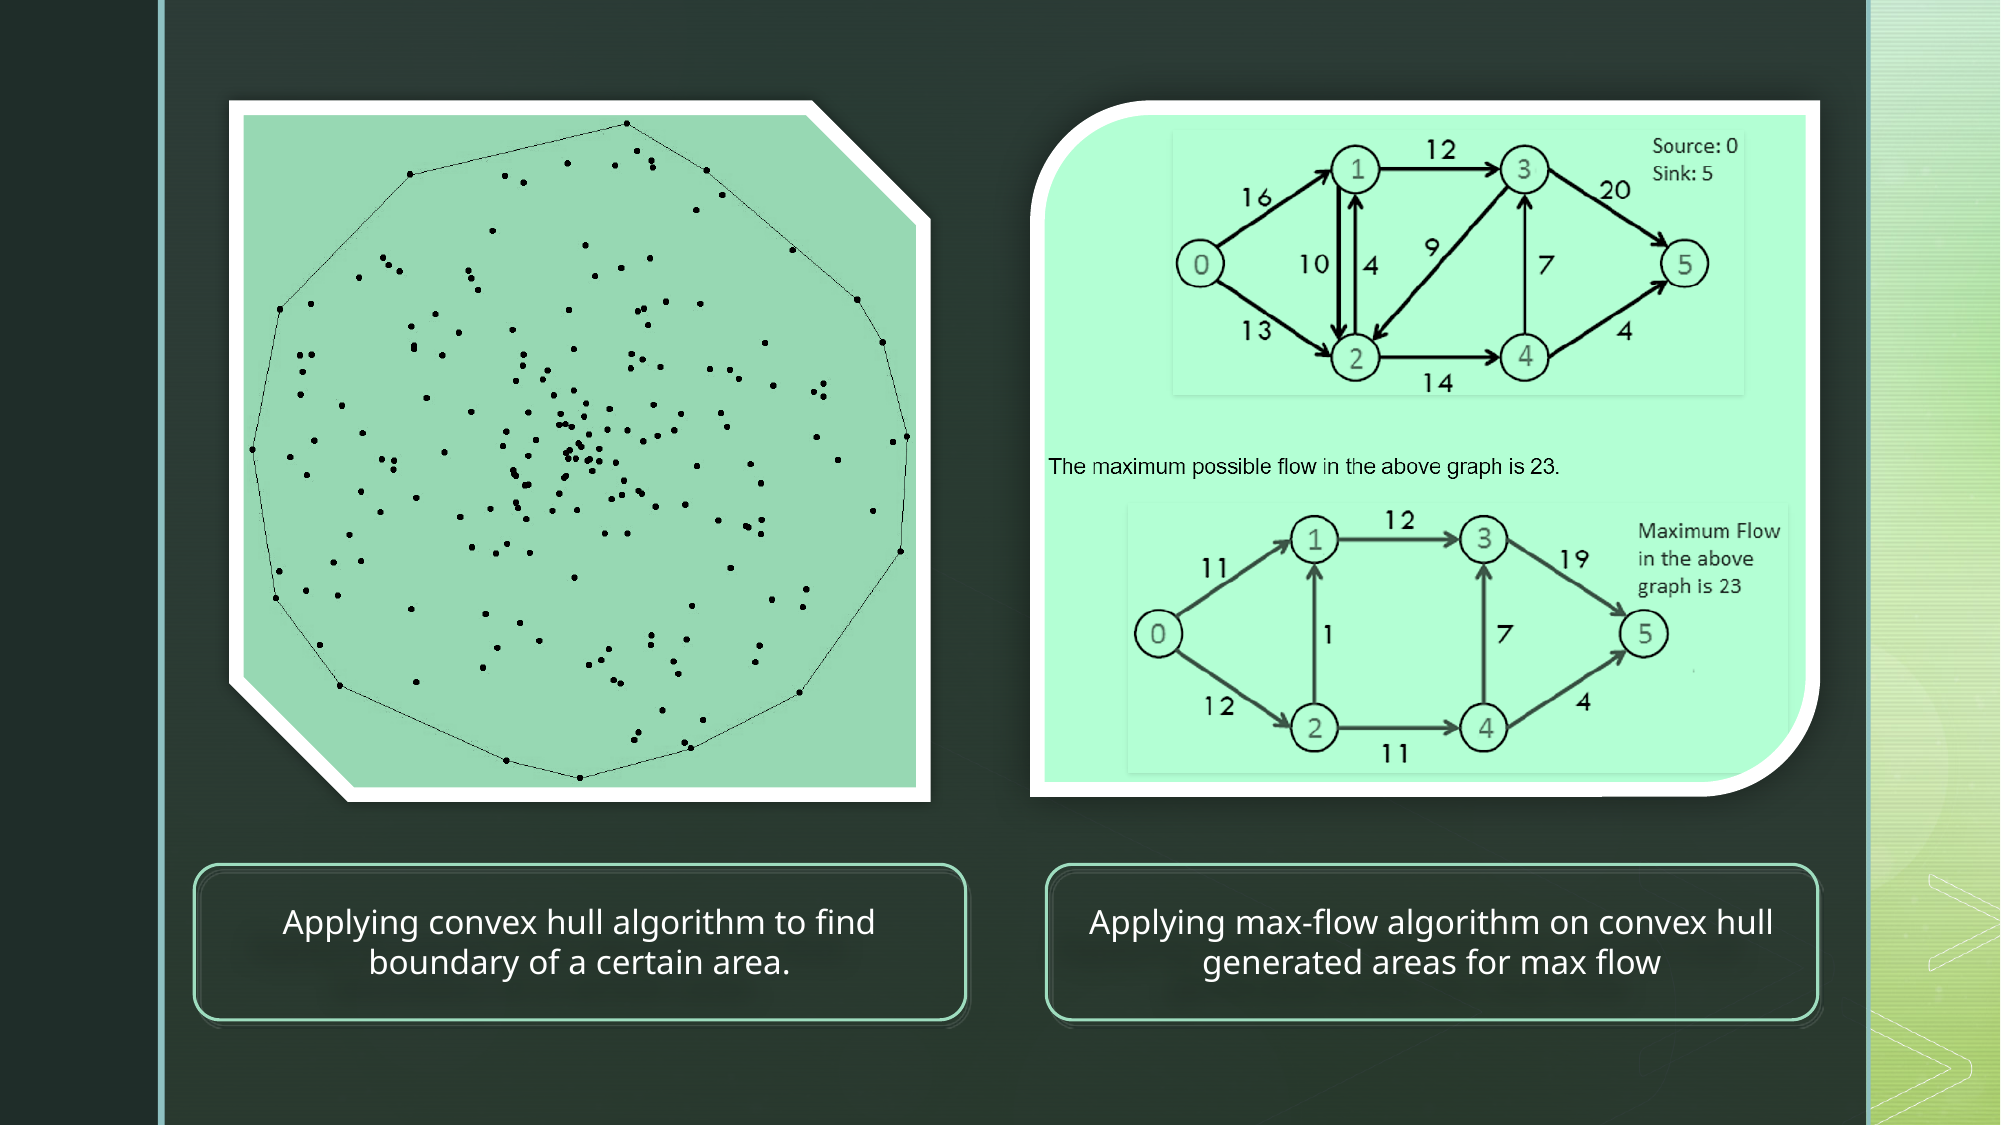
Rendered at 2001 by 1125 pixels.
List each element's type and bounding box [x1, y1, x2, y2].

picture [236, 107, 924, 795]
text_box [192, 863, 967, 1022]
picture [1871, 0, 2001, 1125]
picture [1037, 107, 1814, 790]
text_box [1045, 863, 1820, 1022]
